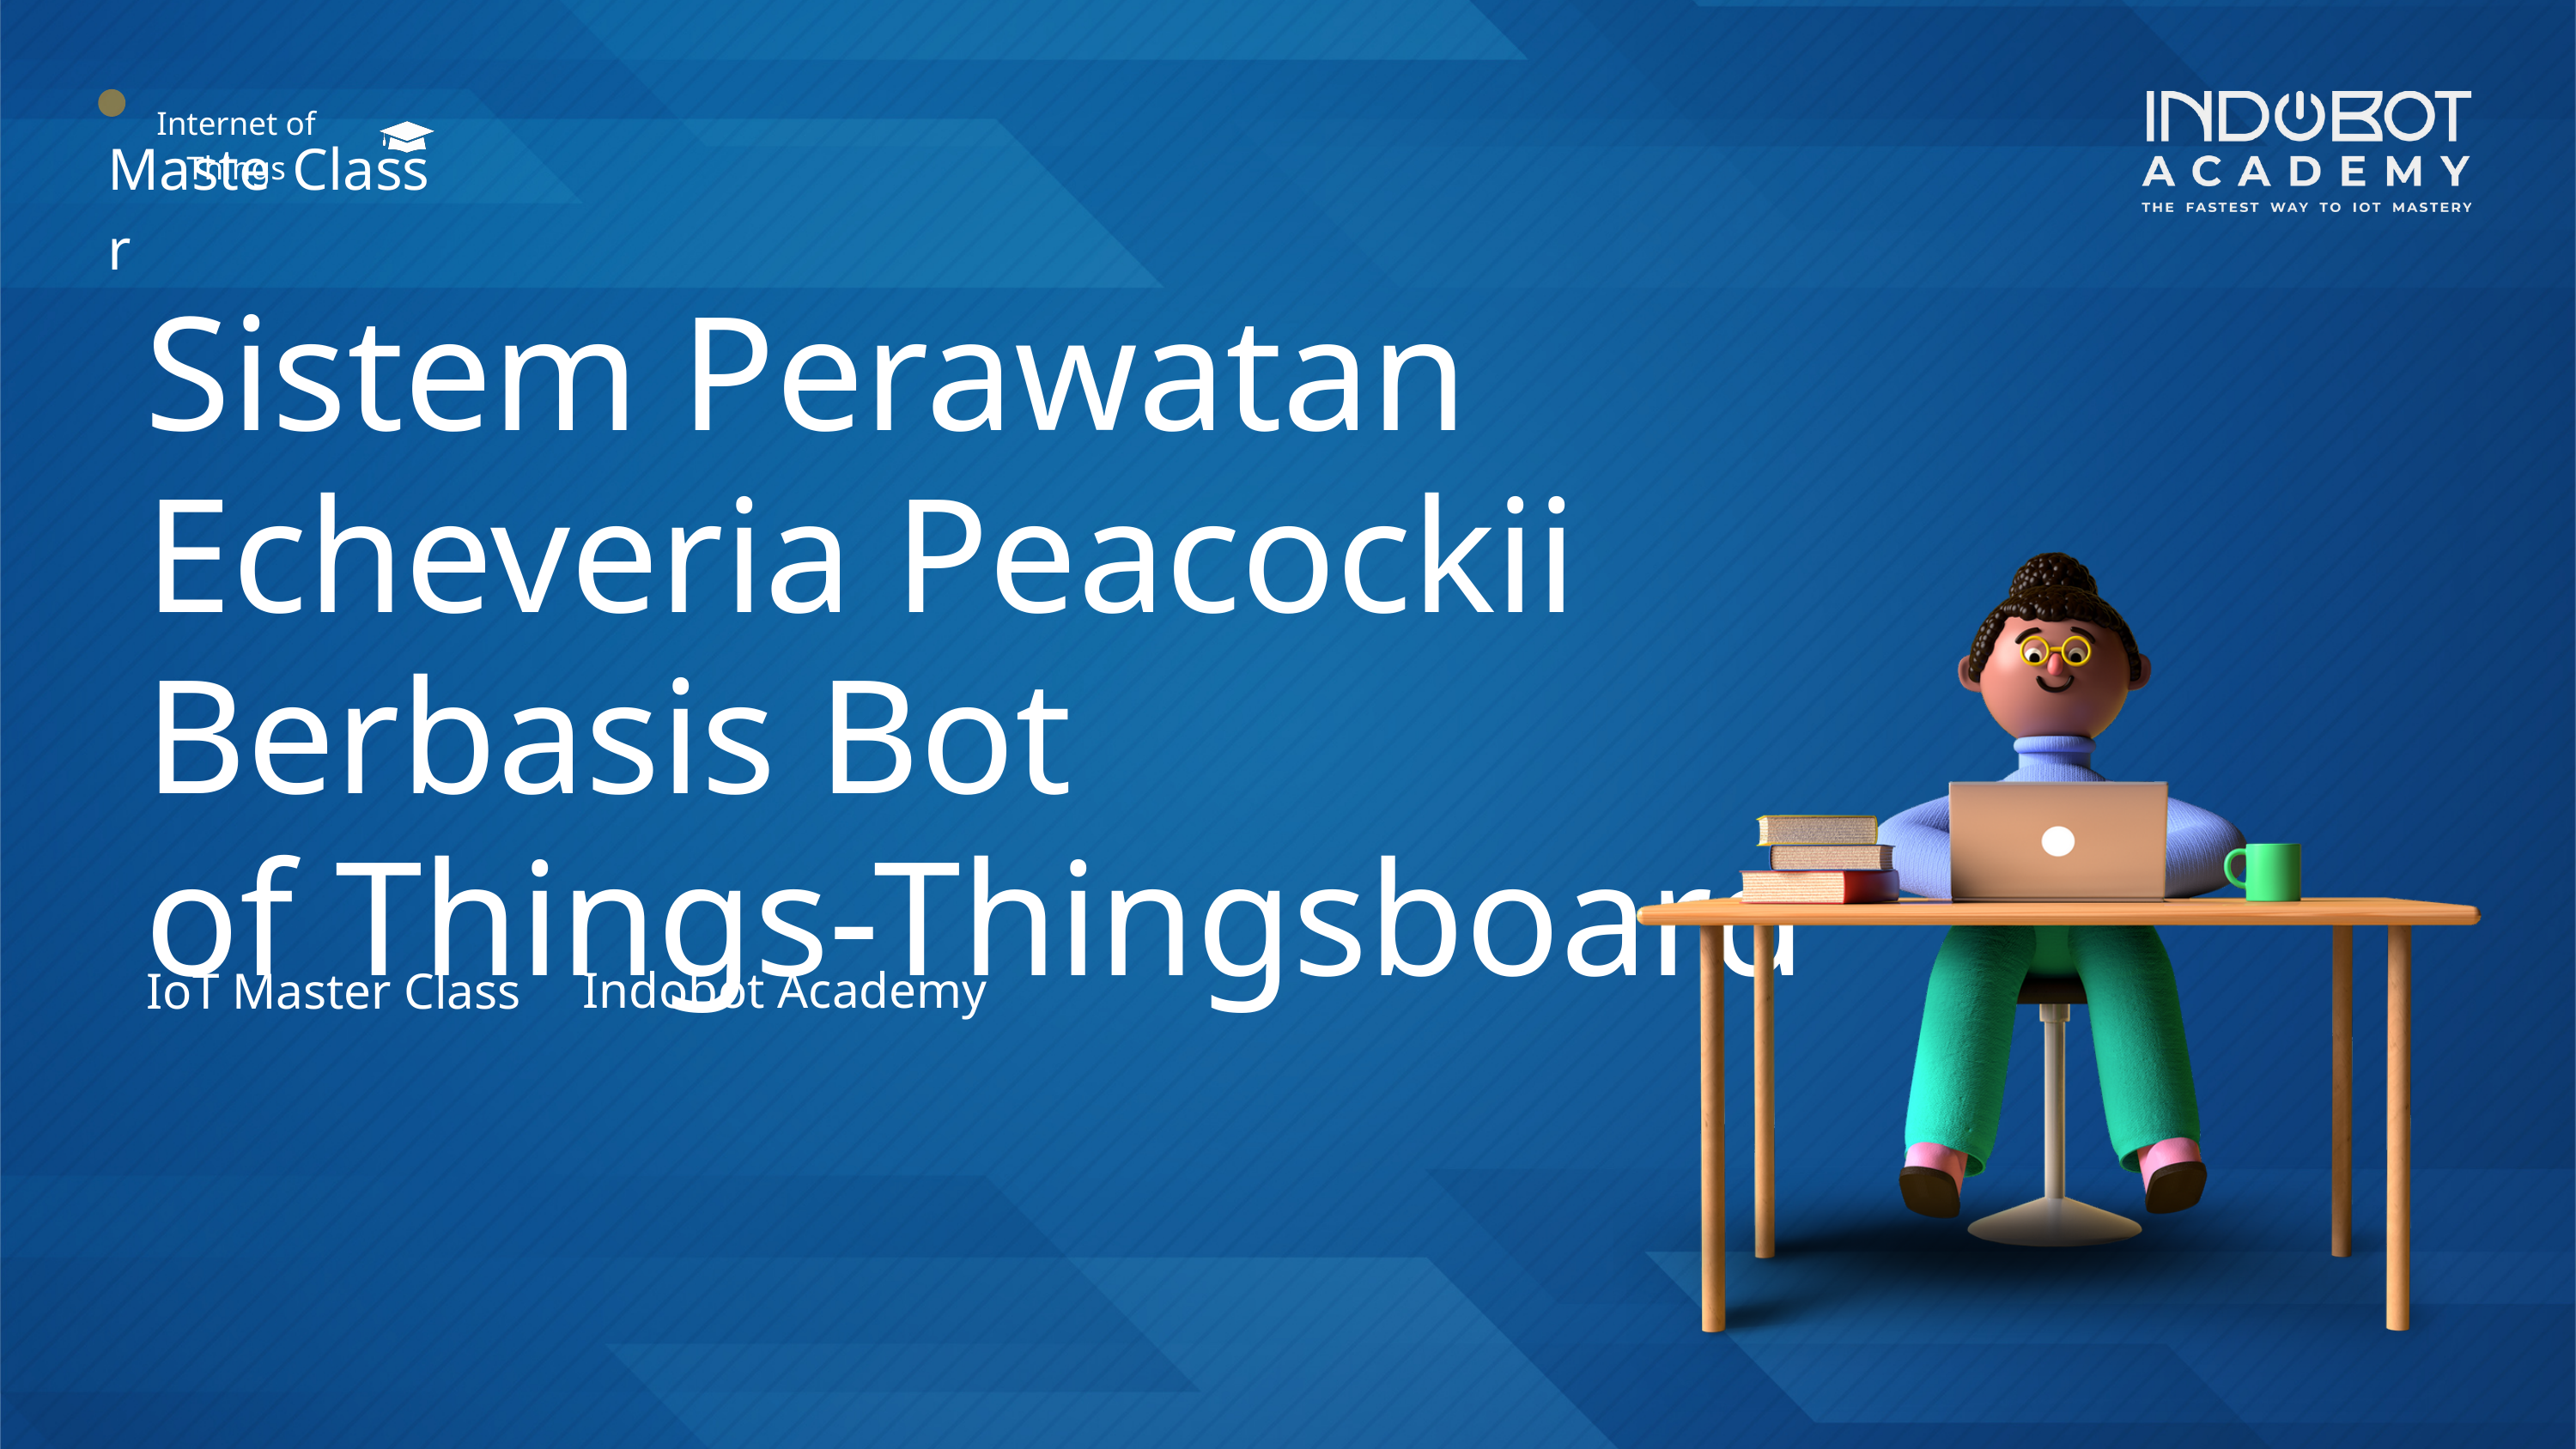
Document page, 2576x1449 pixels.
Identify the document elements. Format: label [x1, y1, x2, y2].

picture [0, 0, 2576, 1449]
text_box [1613, 552, 2482, 1412]
text_box [144, 949, 1031, 1015]
text_box [97, 88, 126, 118]
